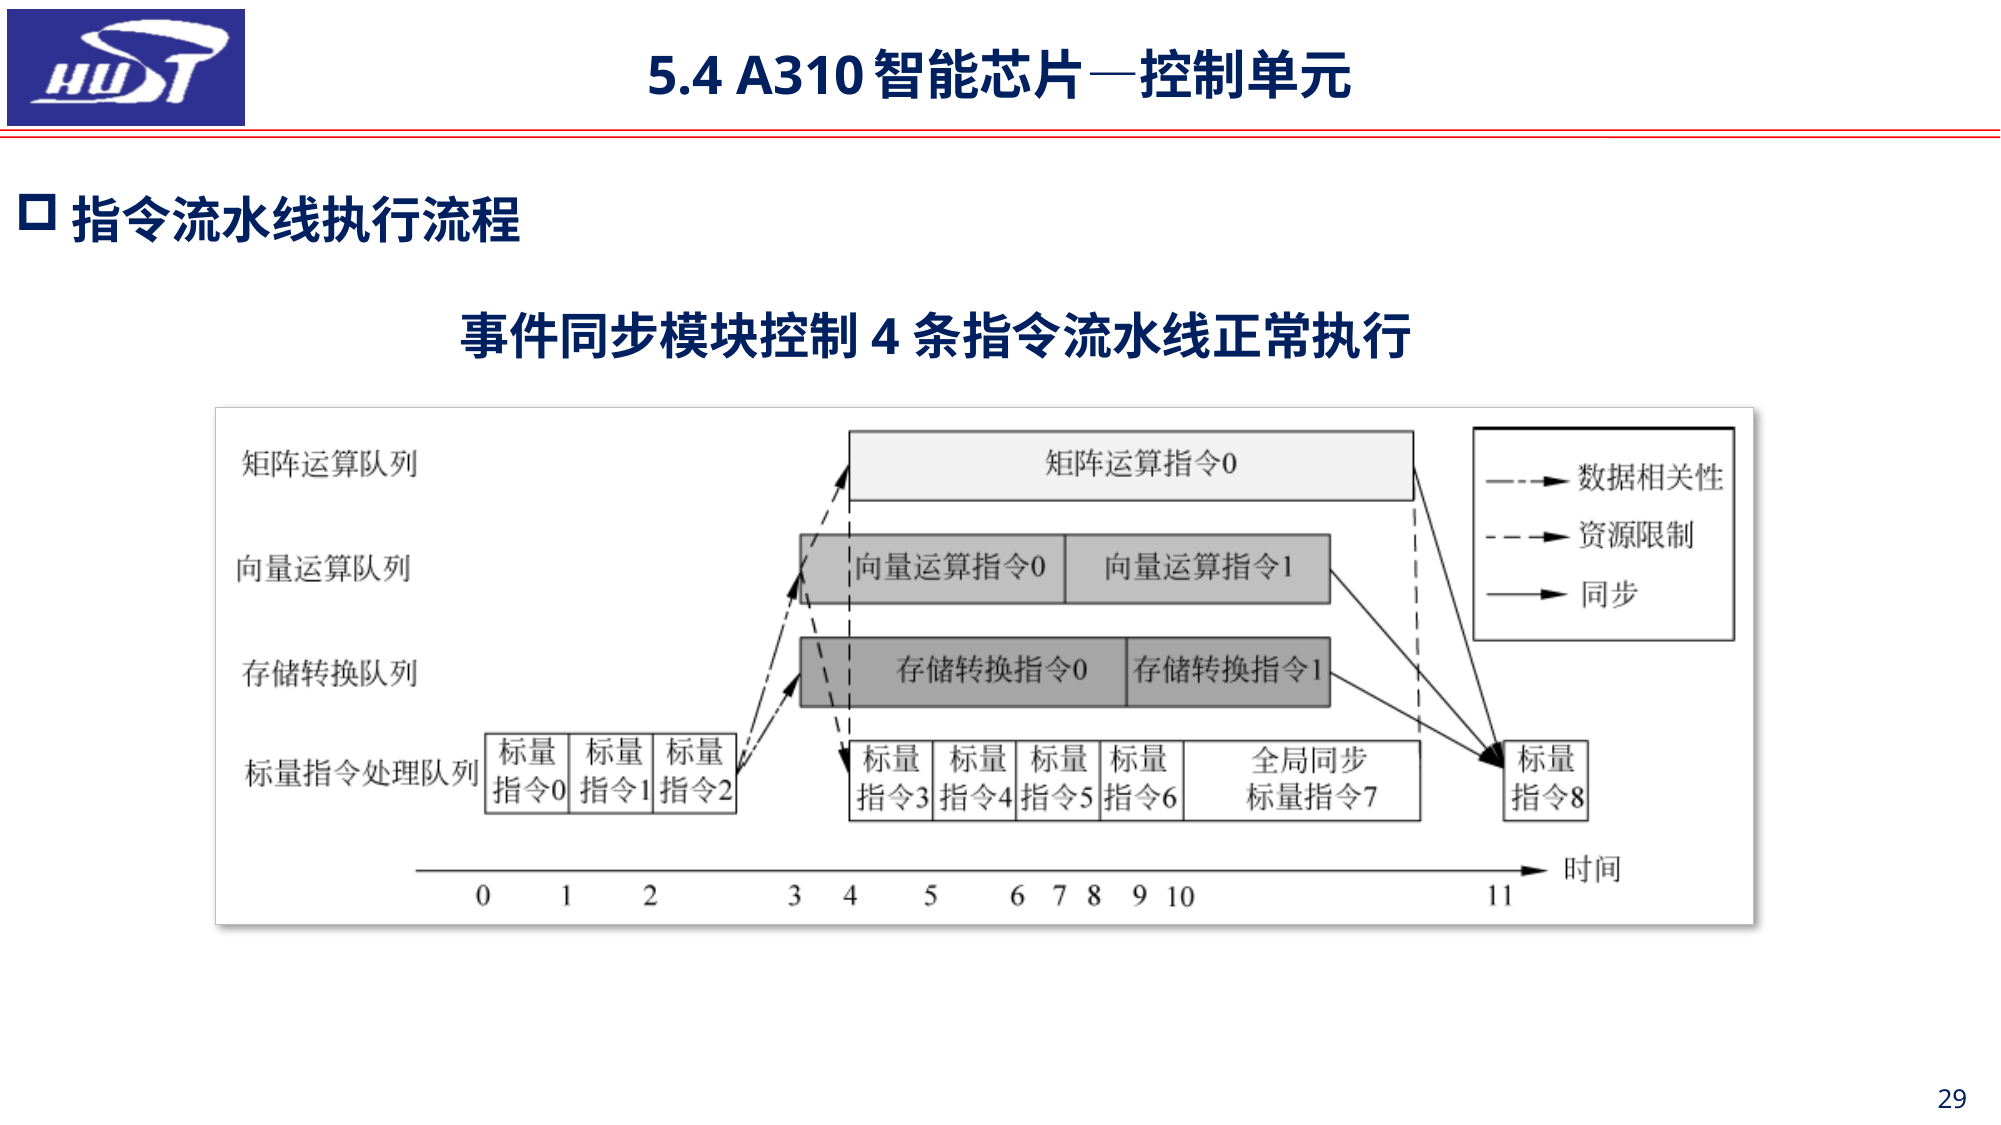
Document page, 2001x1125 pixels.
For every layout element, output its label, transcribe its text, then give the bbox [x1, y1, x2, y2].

picture [7, 9, 245, 126]
title 5.4 A310智能芯片—控制单元 [340, 33, 1660, 113]
text_box [1791, 1065, 1982, 1125]
picture [214, 407, 1754, 926]
text_box 事件同步模块控制4条指令流水线正常执行 [444, 267, 1445, 372]
list 指令流水线执行流程 [0, 150, 1969, 300]
